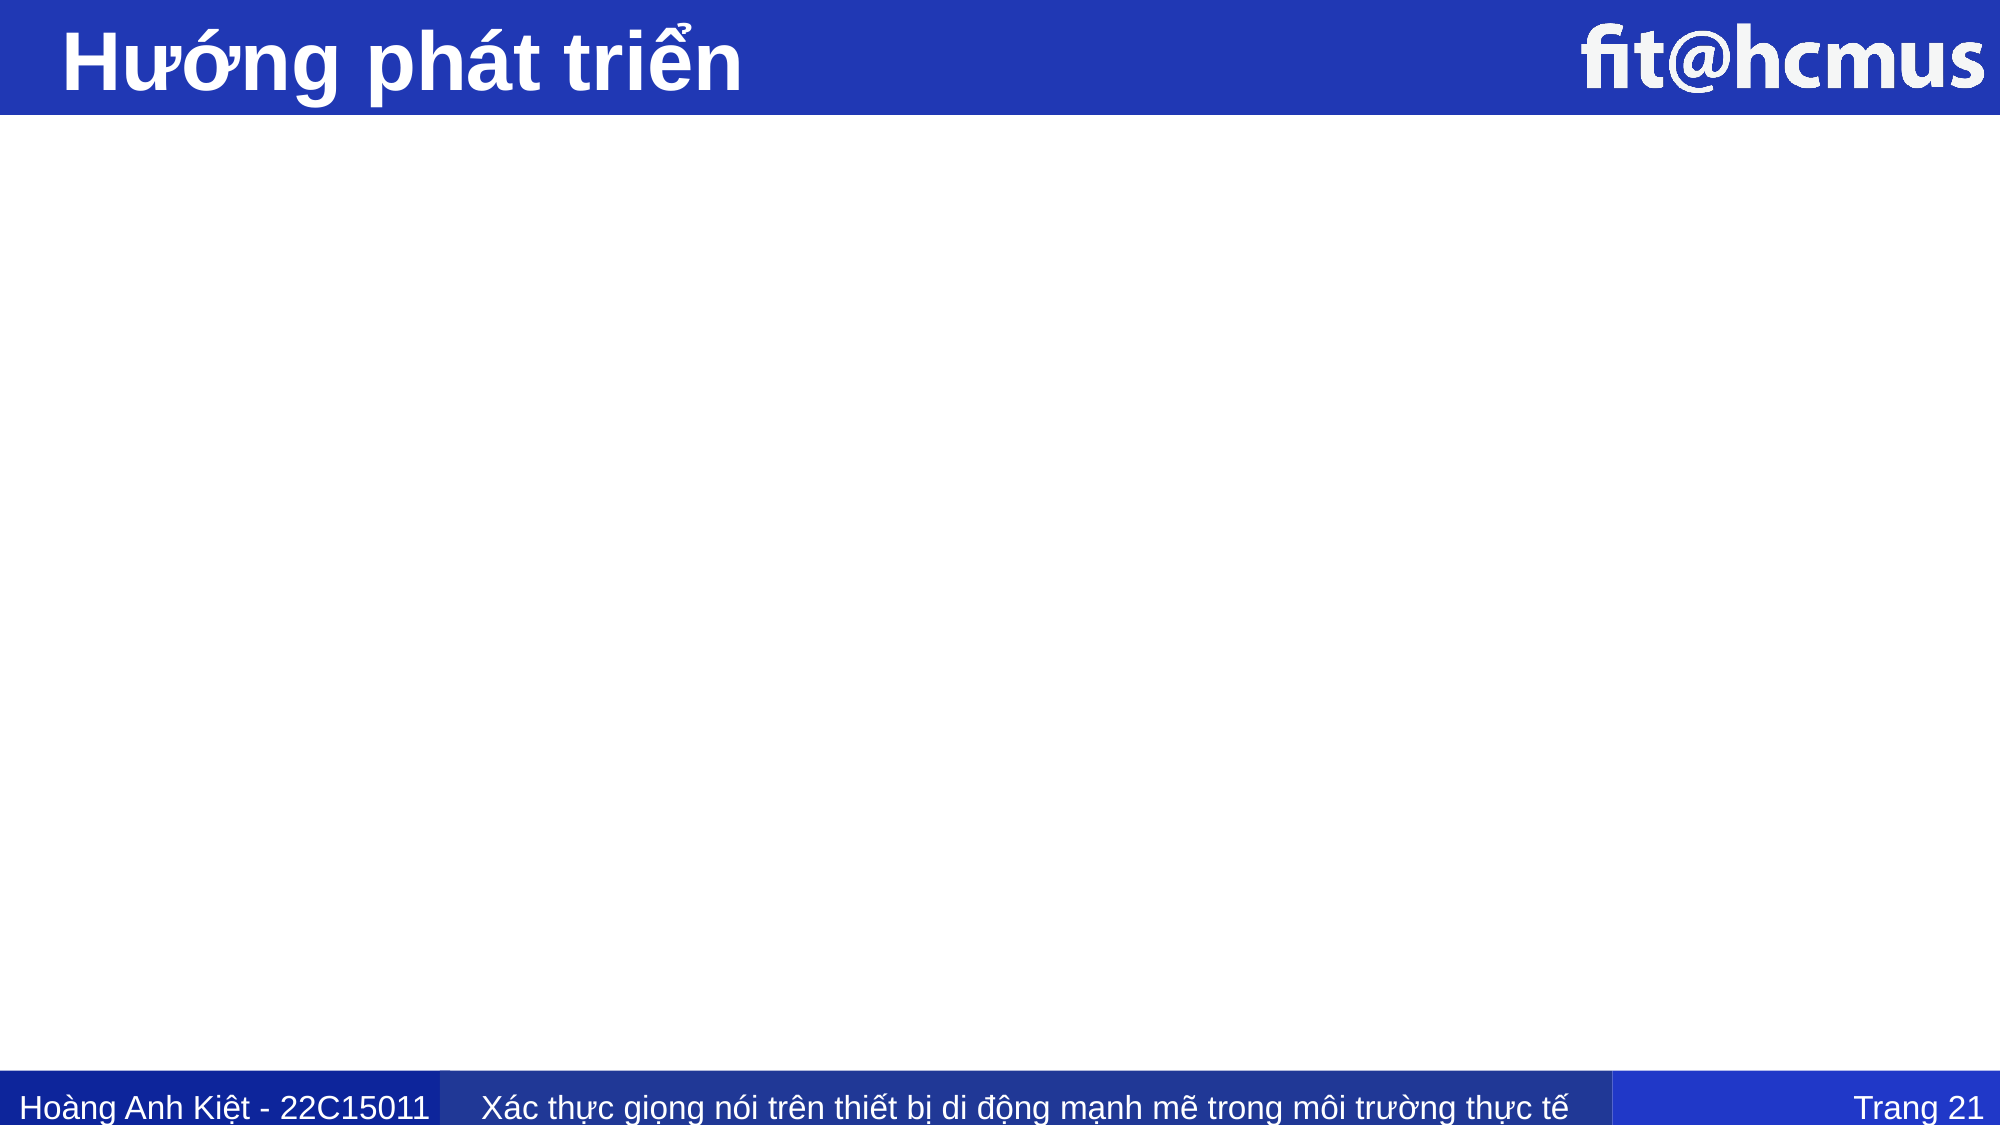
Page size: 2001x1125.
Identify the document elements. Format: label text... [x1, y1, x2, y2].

picture [1478, 0, 2000, 190]
text_box Hướng phát triển [0, 0, 1473, 115]
